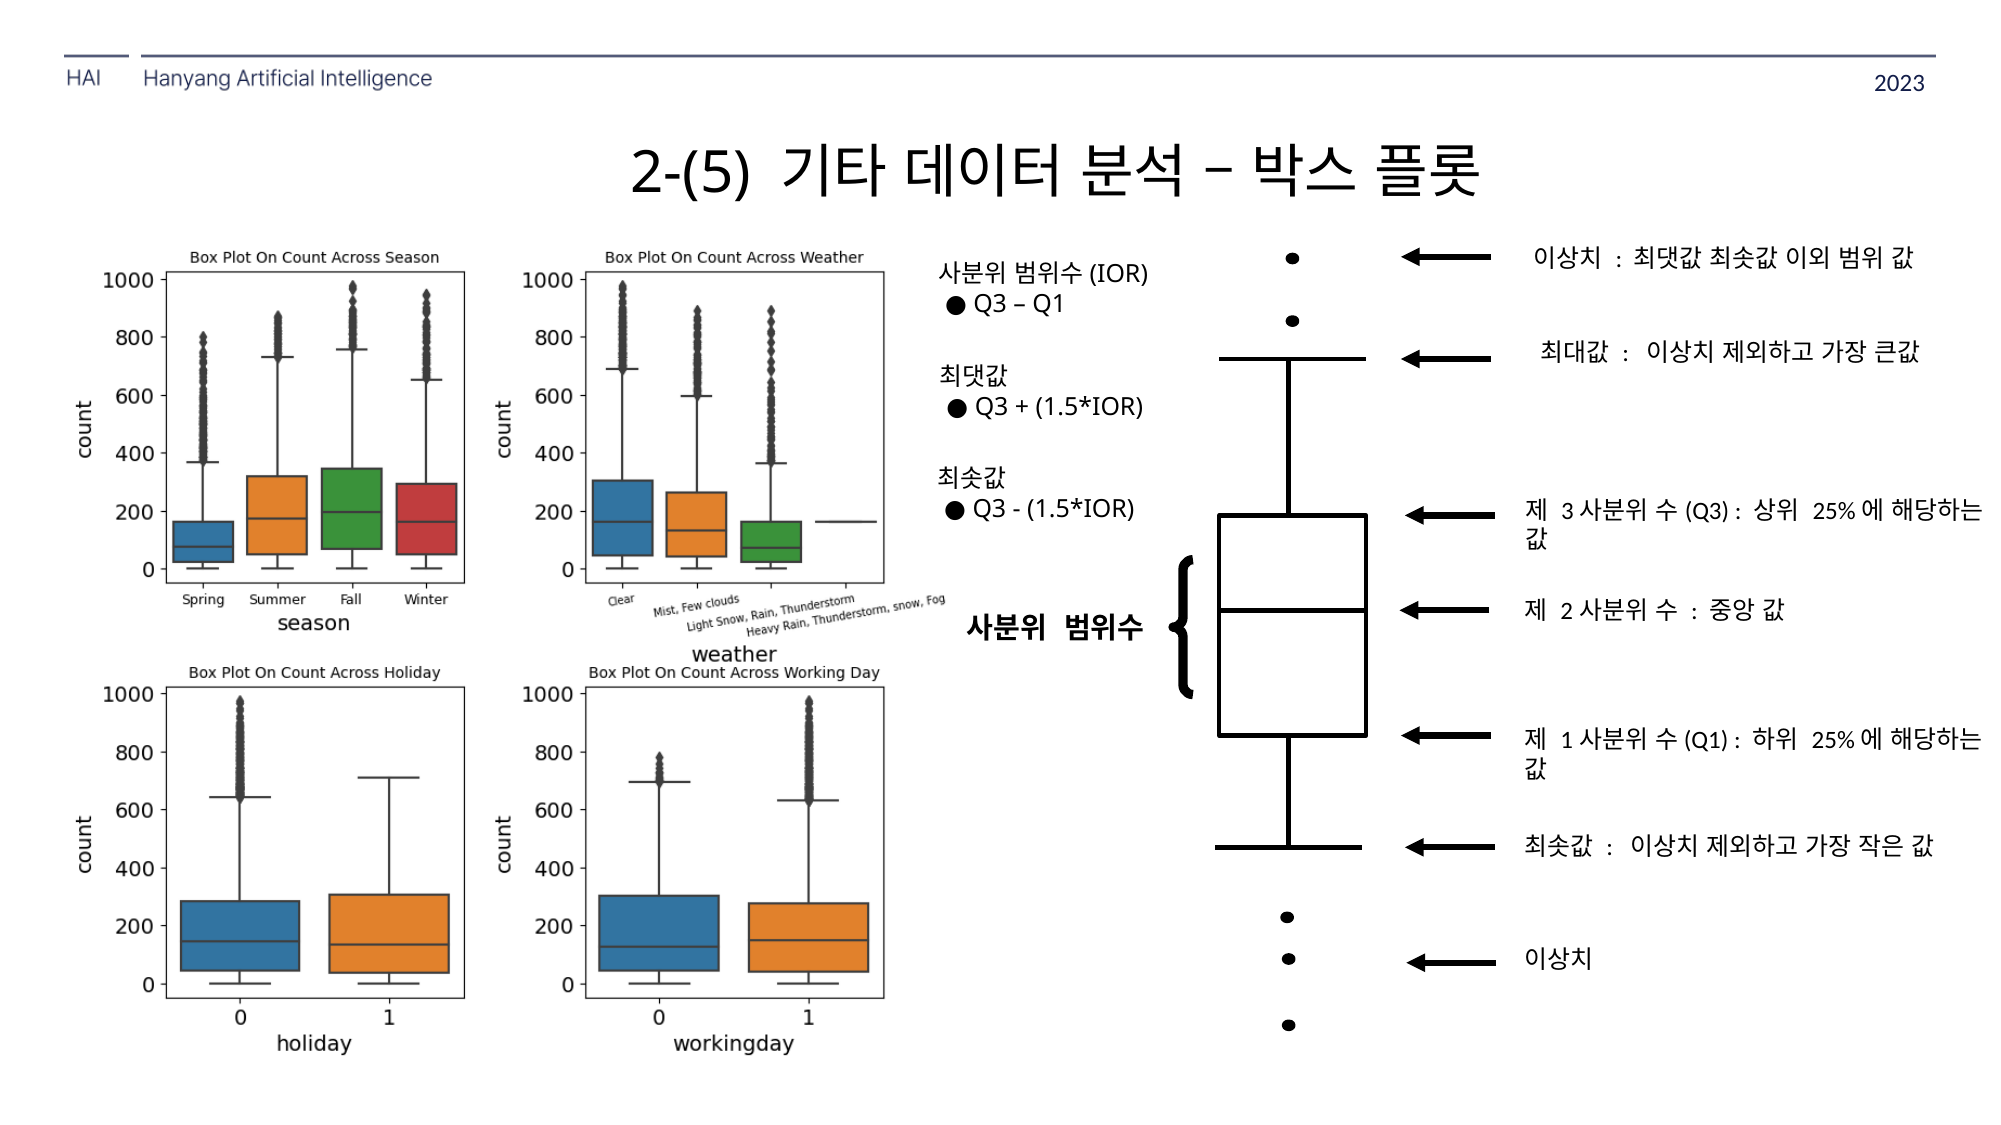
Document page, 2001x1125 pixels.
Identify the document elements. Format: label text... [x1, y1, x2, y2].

text_box 사분위 범위수(IOR) ● Q3 – Q1 [961, 249, 1178, 325]
picture [140, 59, 442, 101]
text_box 이상치 : 최댓값 최솟값 이외 범위 값 [1518, 235, 1978, 281]
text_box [141, 51, 1936, 59]
text_box 최솟값 ● Q3 - (1.5*IOR) [961, 454, 1167, 530]
text_box 최댓값 ● Q3 + (1.5*IOR) [961, 353, 1167, 428]
text_box 이상치 [1509, 936, 1969, 981]
text_box 2023 [1859, 58, 1989, 104]
text_box 제 1사분위 수(Q1) : 하위 25%에 해당하는 값 [1509, 716, 2000, 791]
text_box 사분위 범위수 [961, 586, 1167, 668]
text_box 제 2사분위 수 : 중앙 값 [1509, 587, 1969, 632]
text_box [1172, 254, 1367, 1030]
picture [63, 59, 110, 97]
text_box 제 3사분위 수(Q3) : 상위 25%에 해당하는 값 [1510, 486, 2000, 562]
text_box 최솟값 : 이상치 제외하고 가장 작은 값 [1509, 822, 1969, 868]
text_box 최대값 : 이상치 제외하고 가장 큰값 [1525, 328, 1985, 374]
text_box 2-(5) 기타 데이터 분석 – 박스 플롯 [615, 126, 1497, 212]
picture [64, 240, 956, 1066]
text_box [64, 51, 130, 59]
